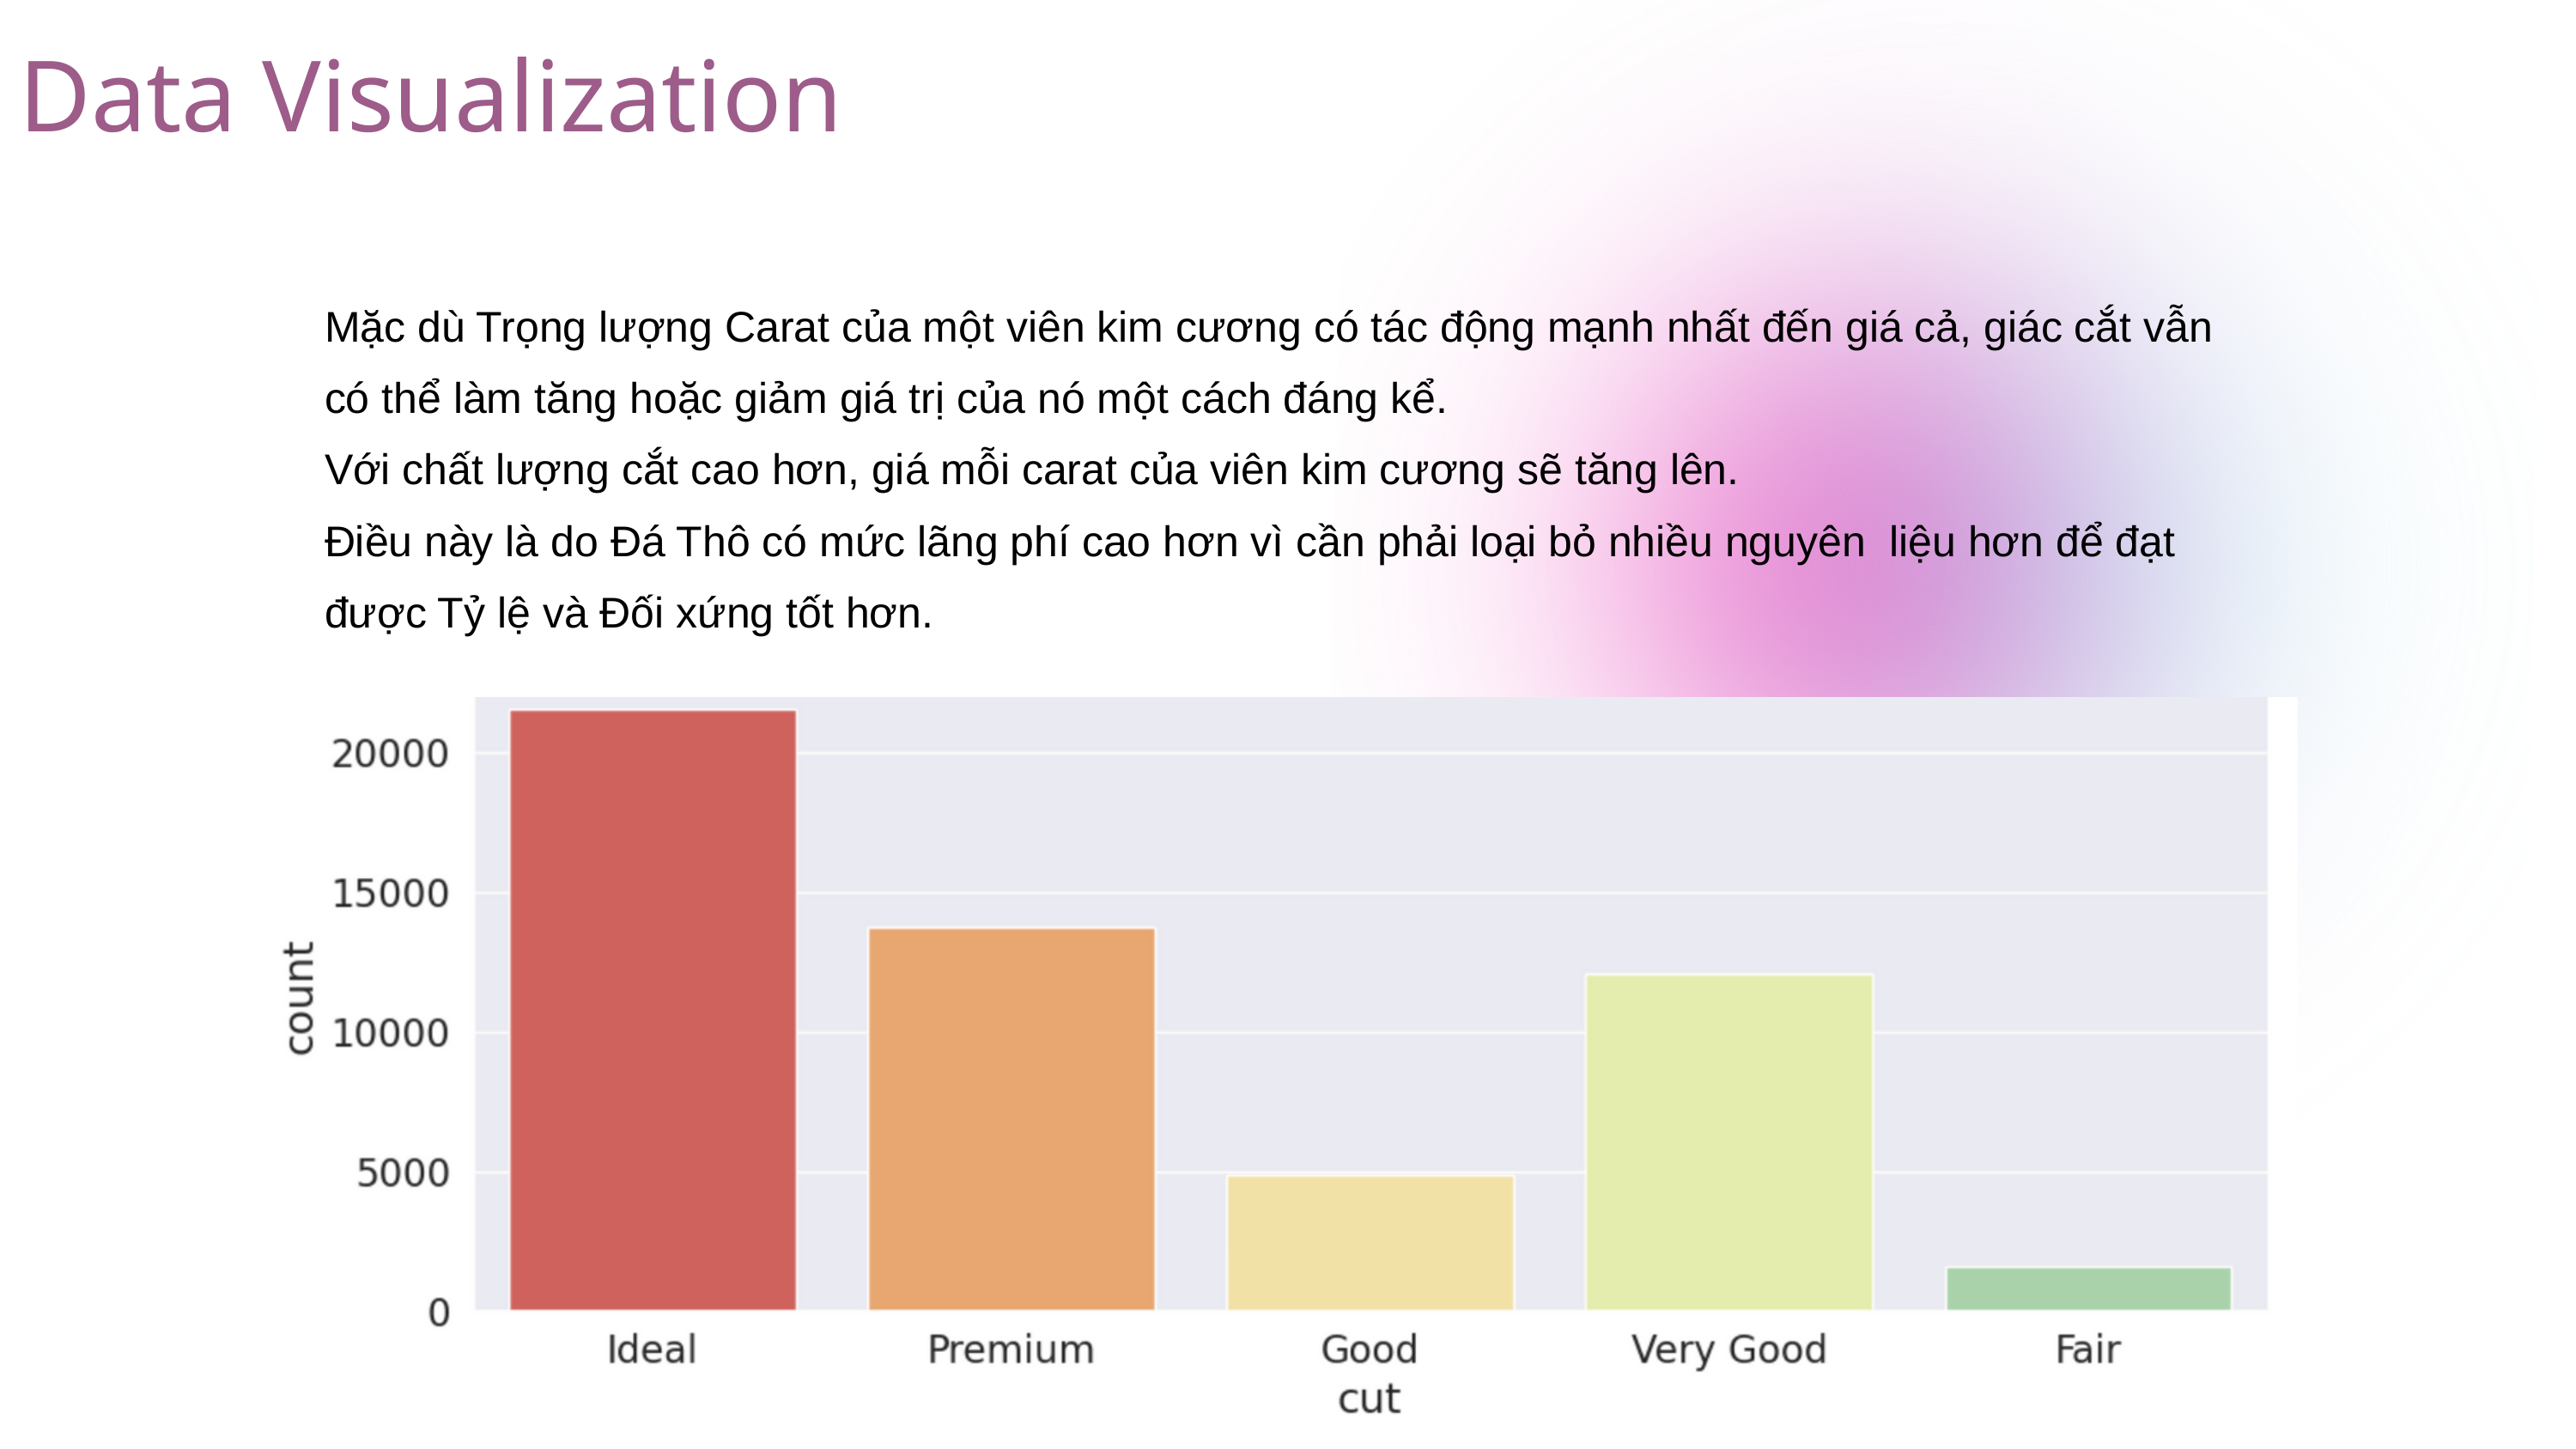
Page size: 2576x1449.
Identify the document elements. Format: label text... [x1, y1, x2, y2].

text_box Data Visualization [0, 0, 863, 152]
text_box [1339, 0, 2546, 1178]
text_box Mặc dù Trọng lượng Carat của một viên kim cương có tác động mạnh nhất đến giá cả, giác cắt vẫn có thể làm tăng hoặc giảm giá trị của nó một cách đáng kể. Với chất lượng cắt cao hơn, giá mỗi carat của viên kim cương sẽ tăng lên. Điều này là do Đá Thô có mức lãng phí cao hơn vì cần phải loại bỏ nhiều nguyên liệu hơn để đạt được Tỷ lệ và Đối xứng tốt hơn. [325, 278, 2251, 697]
text_box [278, 697, 2298, 1426]
